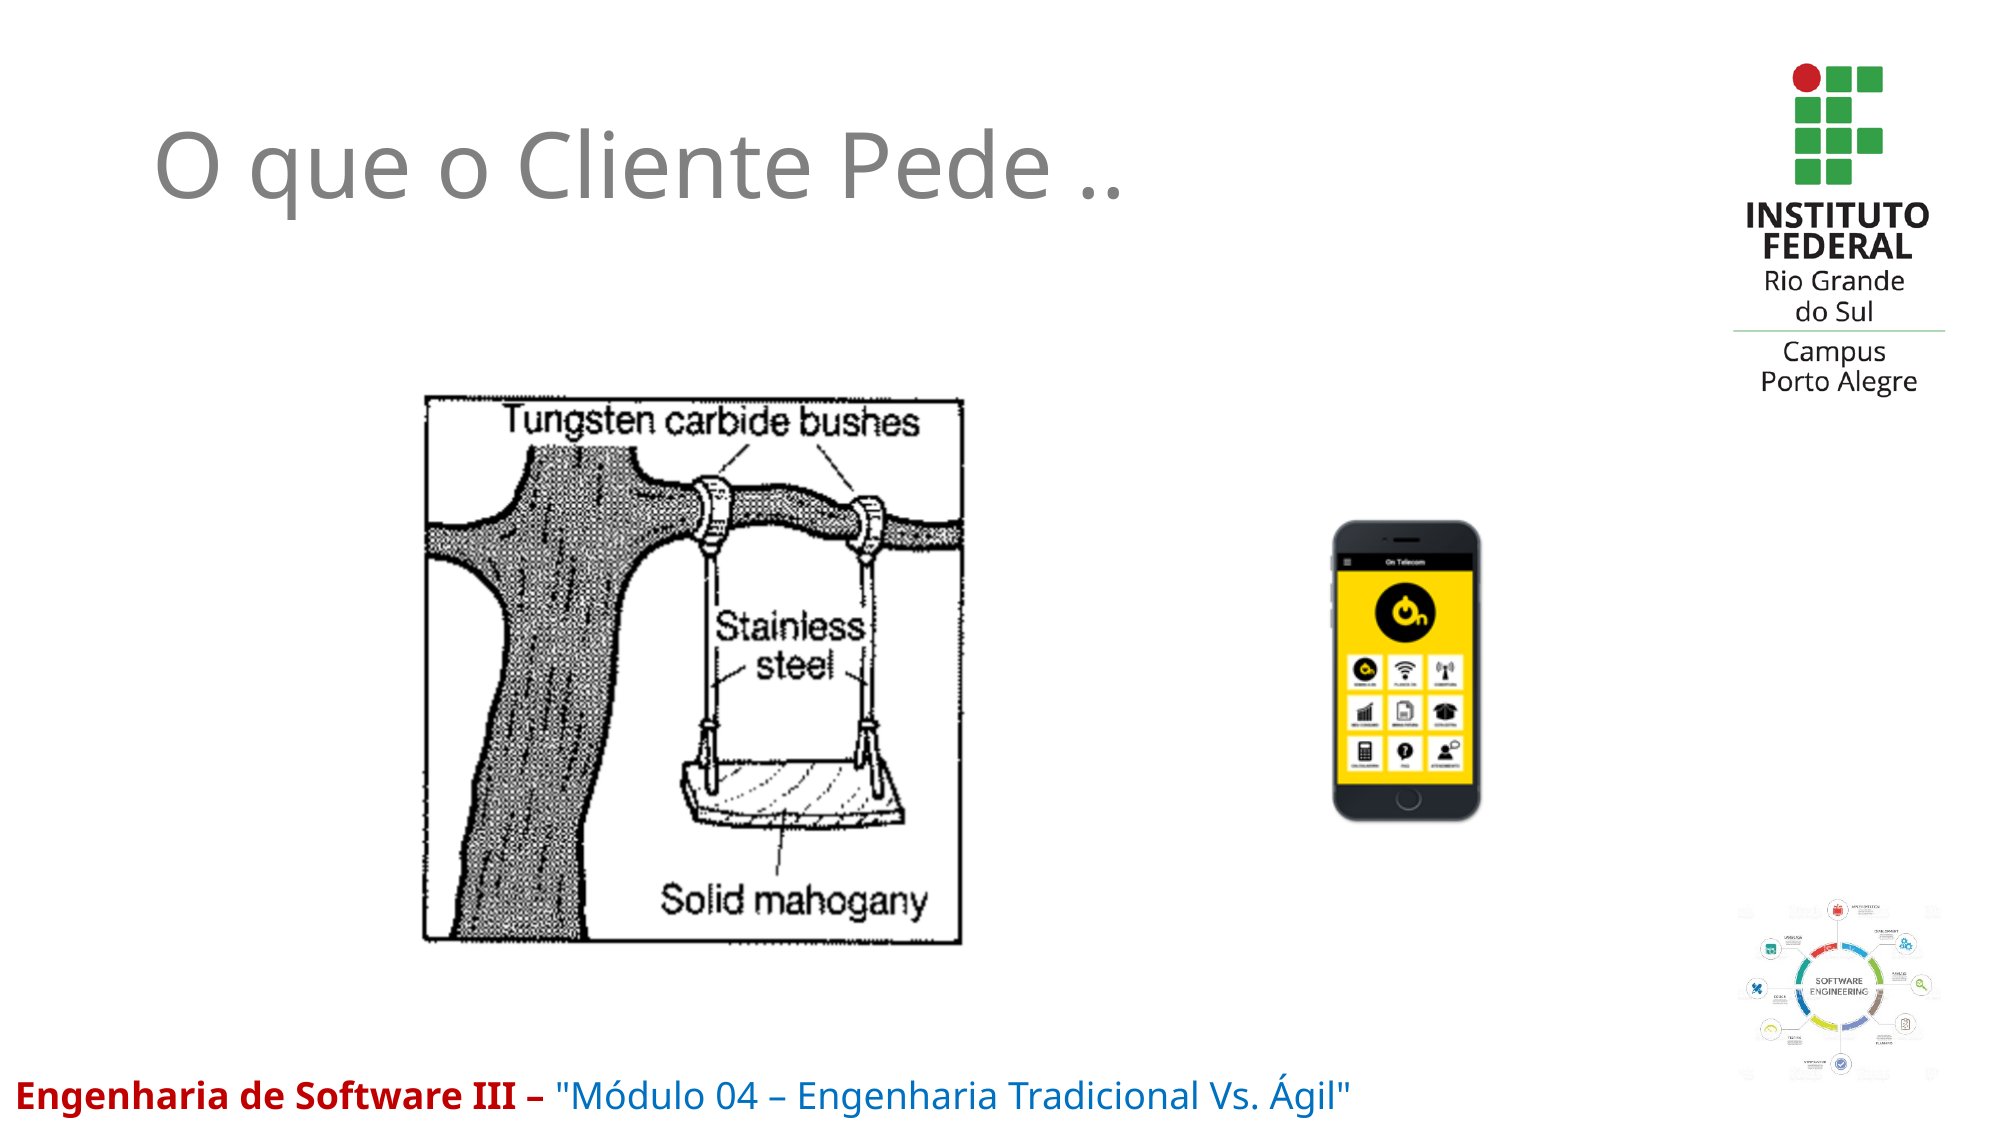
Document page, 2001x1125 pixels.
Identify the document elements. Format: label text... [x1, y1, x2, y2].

title O que o Cliente Pede .. [137, 59, 1732, 278]
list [419, 392, 968, 950]
picture [1326, 511, 1487, 831]
picture [1732, 59, 1946, 399]
text_box Engenharia de Software III – "Módulo 04 – Engenharia Tradicional Vs. Ágil" [0, 1064, 2000, 1125]
picture [1737, 890, 1941, 1083]
